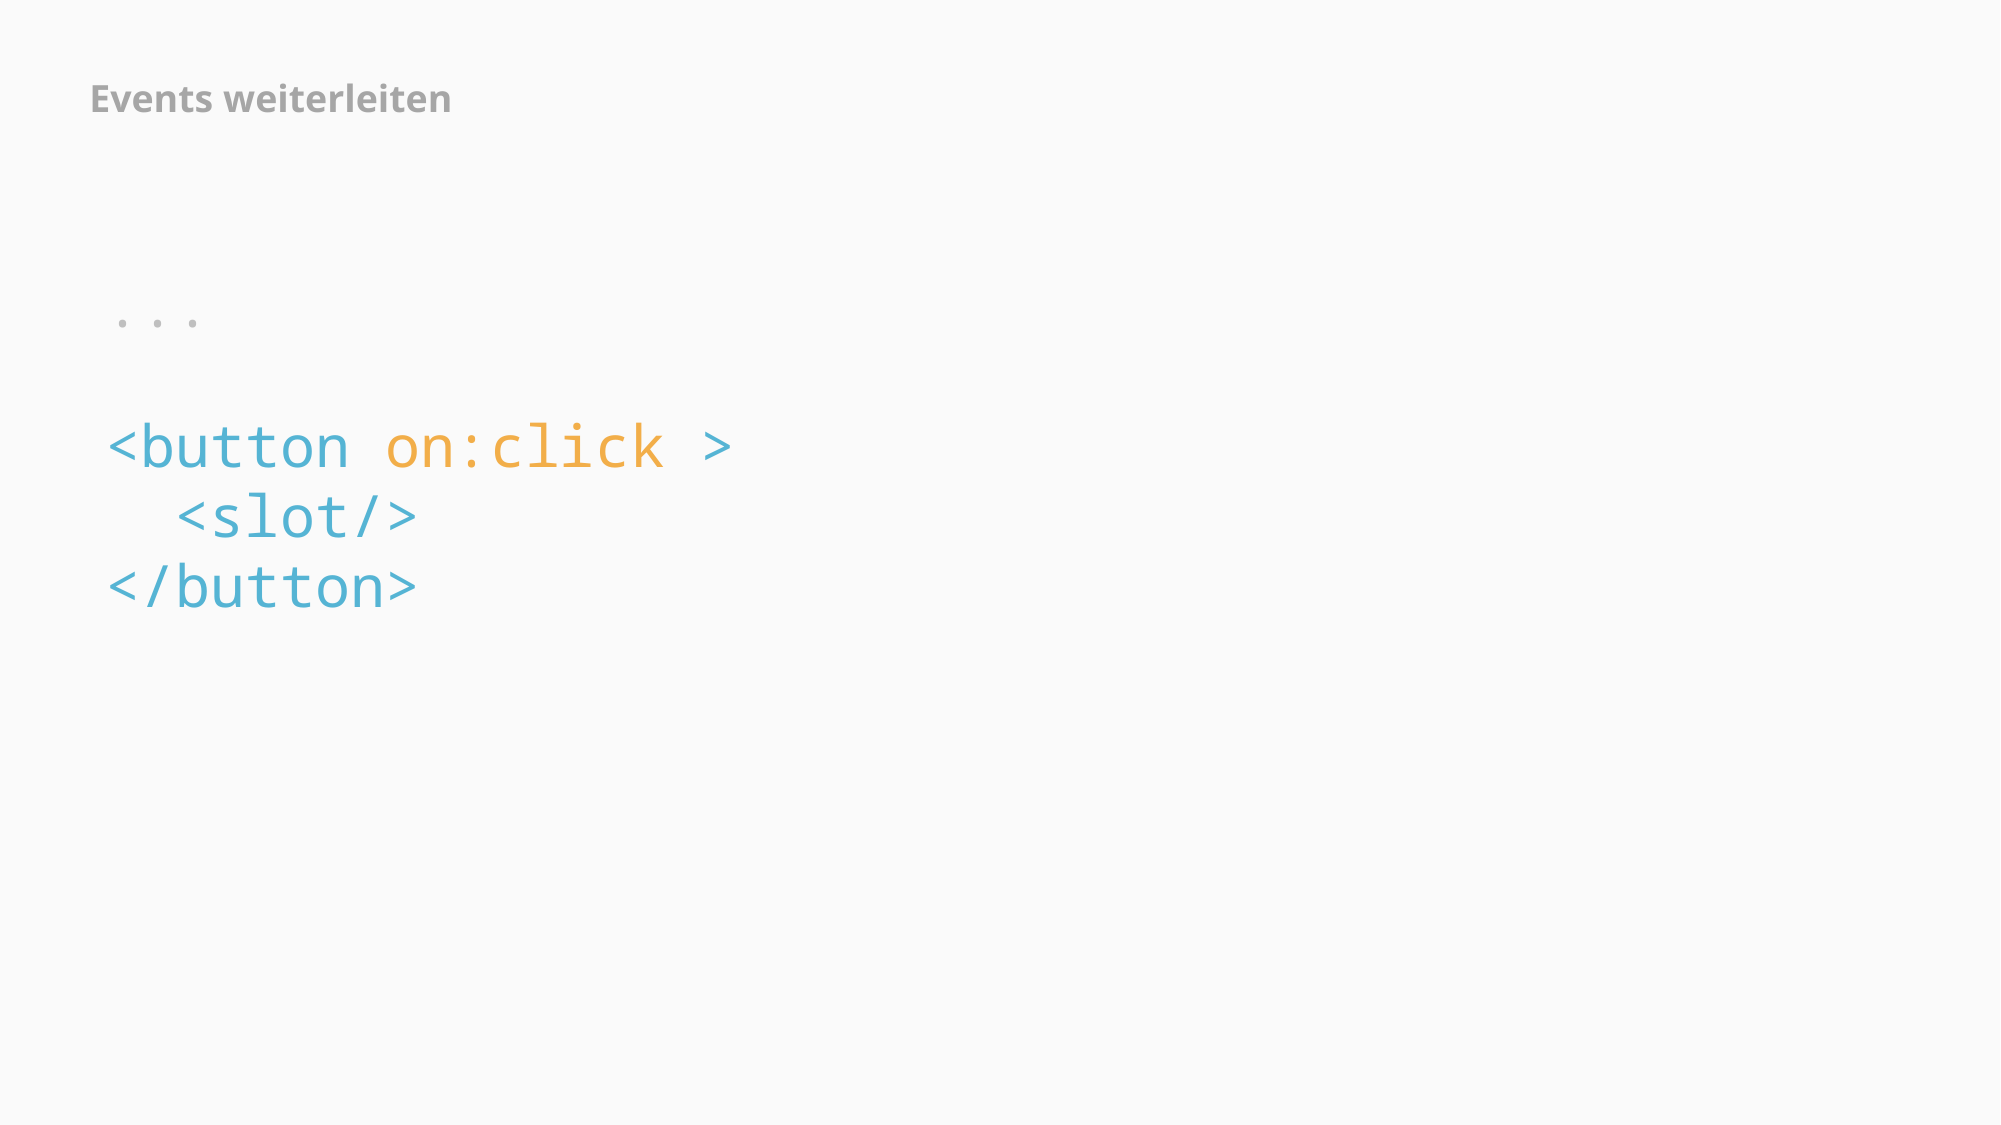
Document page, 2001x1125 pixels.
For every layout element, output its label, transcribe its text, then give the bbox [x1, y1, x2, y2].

text_box Events weiterleiten [74, 67, 736, 128]
text_box ... <button on:click > <slot/> </button> [90, 262, 1625, 627]
